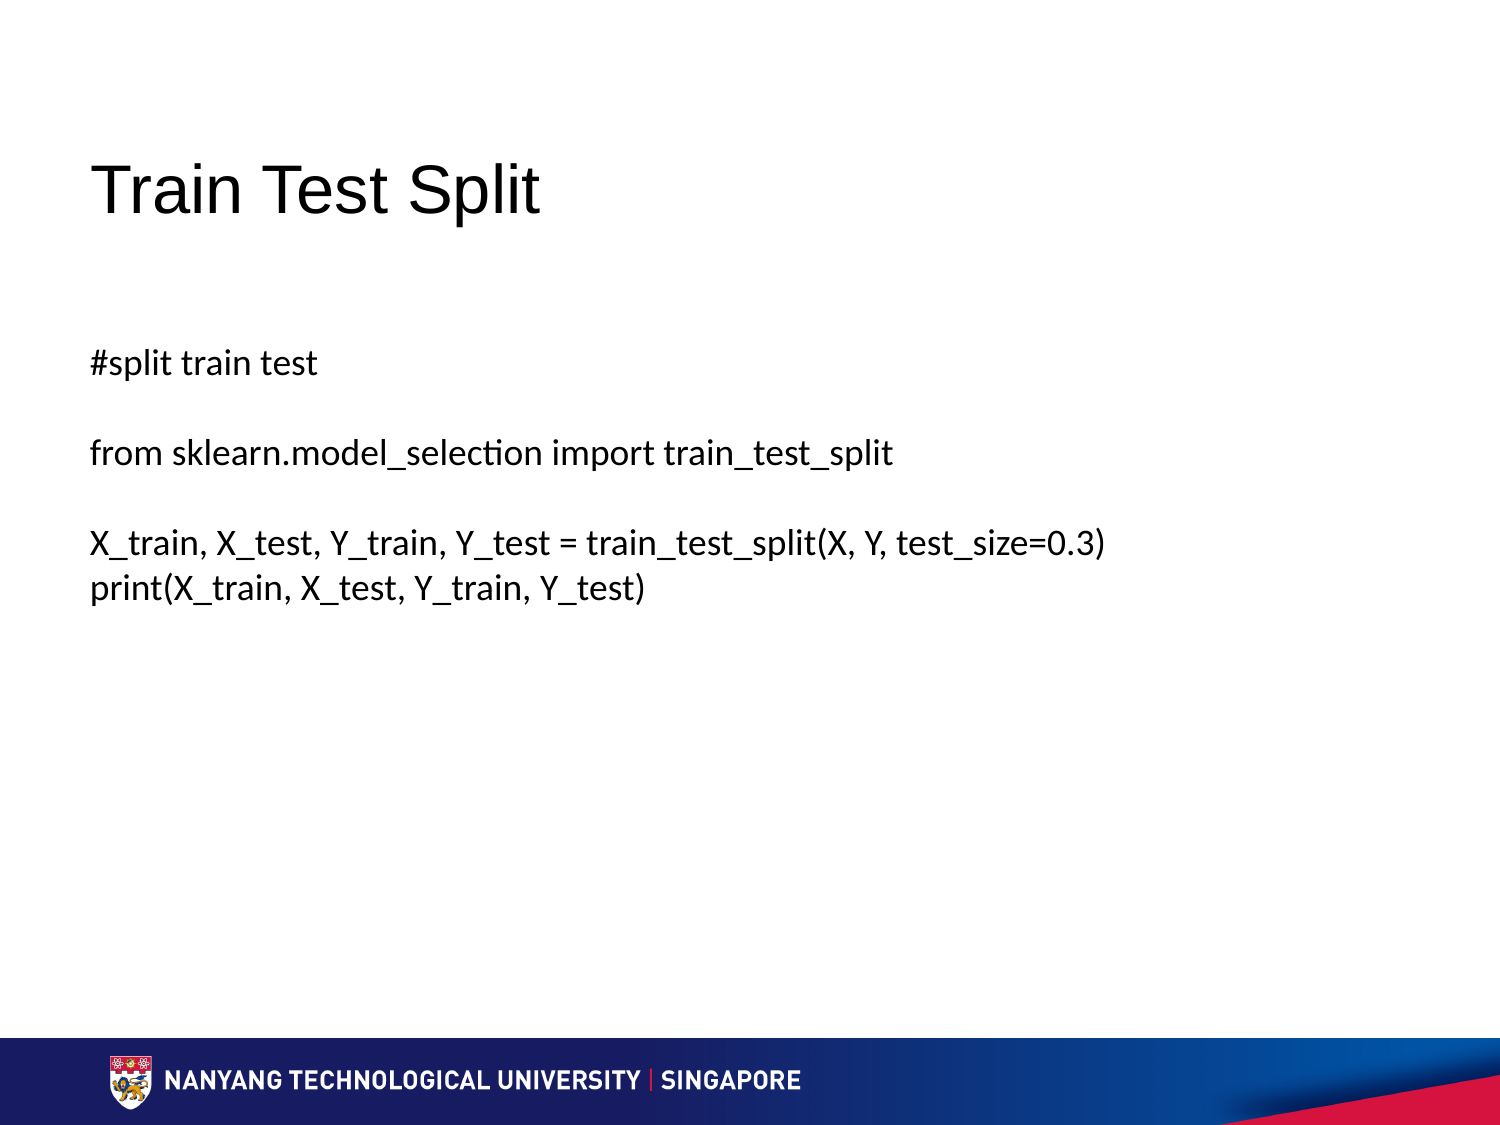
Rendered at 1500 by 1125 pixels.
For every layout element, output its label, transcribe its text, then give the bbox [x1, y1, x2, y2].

text_box #split train test from sklearn.model_selection import train_test_split X_train, X_test, Y_train, Y_test = train_test_split(X, Y, test_size=0.3) print(X_train, X_test, Y_train, Y_test) [74, 330, 1461, 616]
title Train Test Split [75, 92, 1425, 280]
picture [0, 1038, 1500, 1125]
